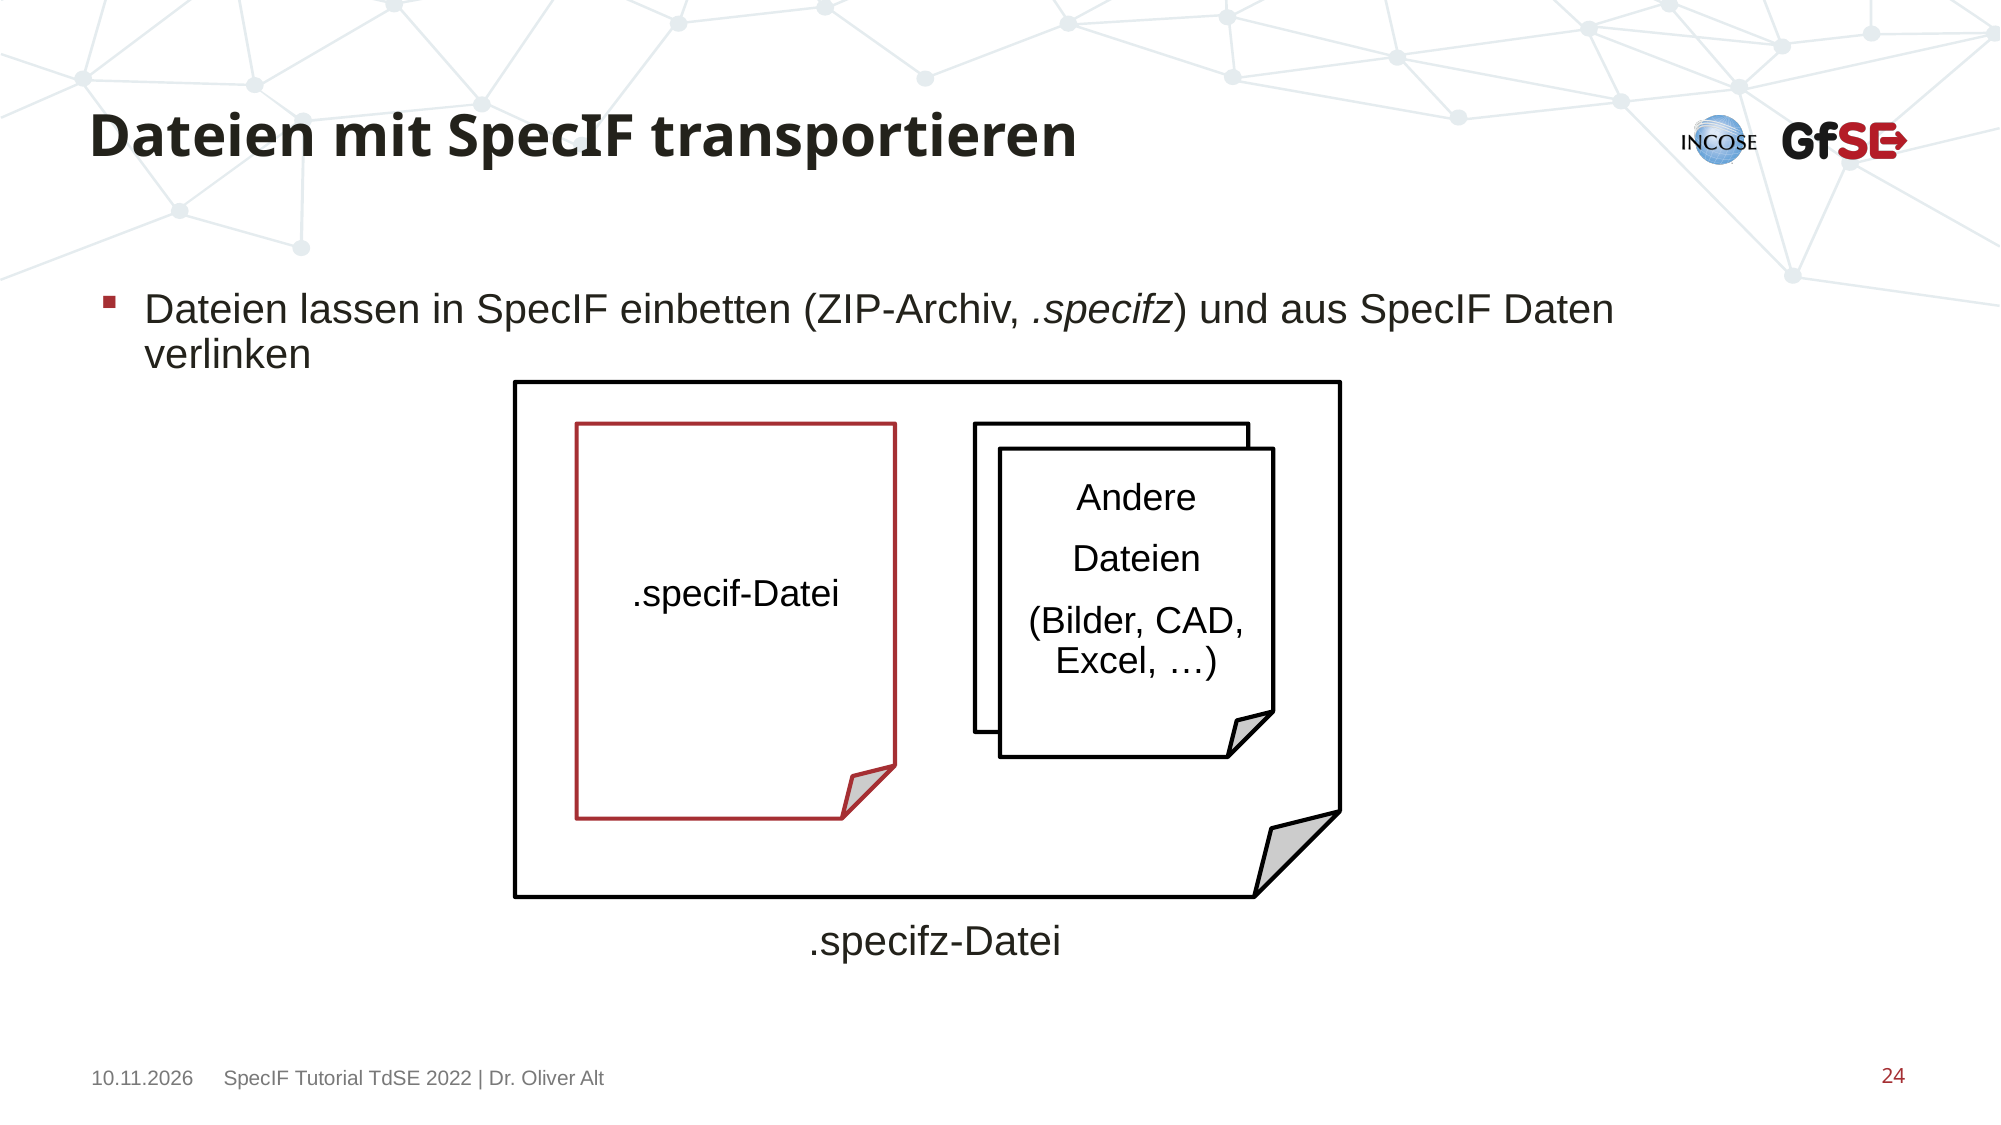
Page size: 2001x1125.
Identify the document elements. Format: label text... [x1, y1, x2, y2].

text_box .specifz-Datei [808, 919, 1047, 972]
text_box [972, 421, 1251, 735]
text_box [512, 379, 1343, 900]
list Dateien lassen in SpecIF einbetten (ZIP-Archiv, .specifz) und aus SpecIF Daten verlinken [100, 287, 1775, 1100]
text_box .specif-Datei [574, 421, 898, 821]
slide_number 24 [1881, 1059, 1912, 1095]
text_box Andere Dateien (Bilder, CAD, Excel, …) [997, 446, 1276, 760]
title Dateien mit SpecIF transportieren [88, 106, 1912, 213]
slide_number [88, 1059, 100, 1095]
